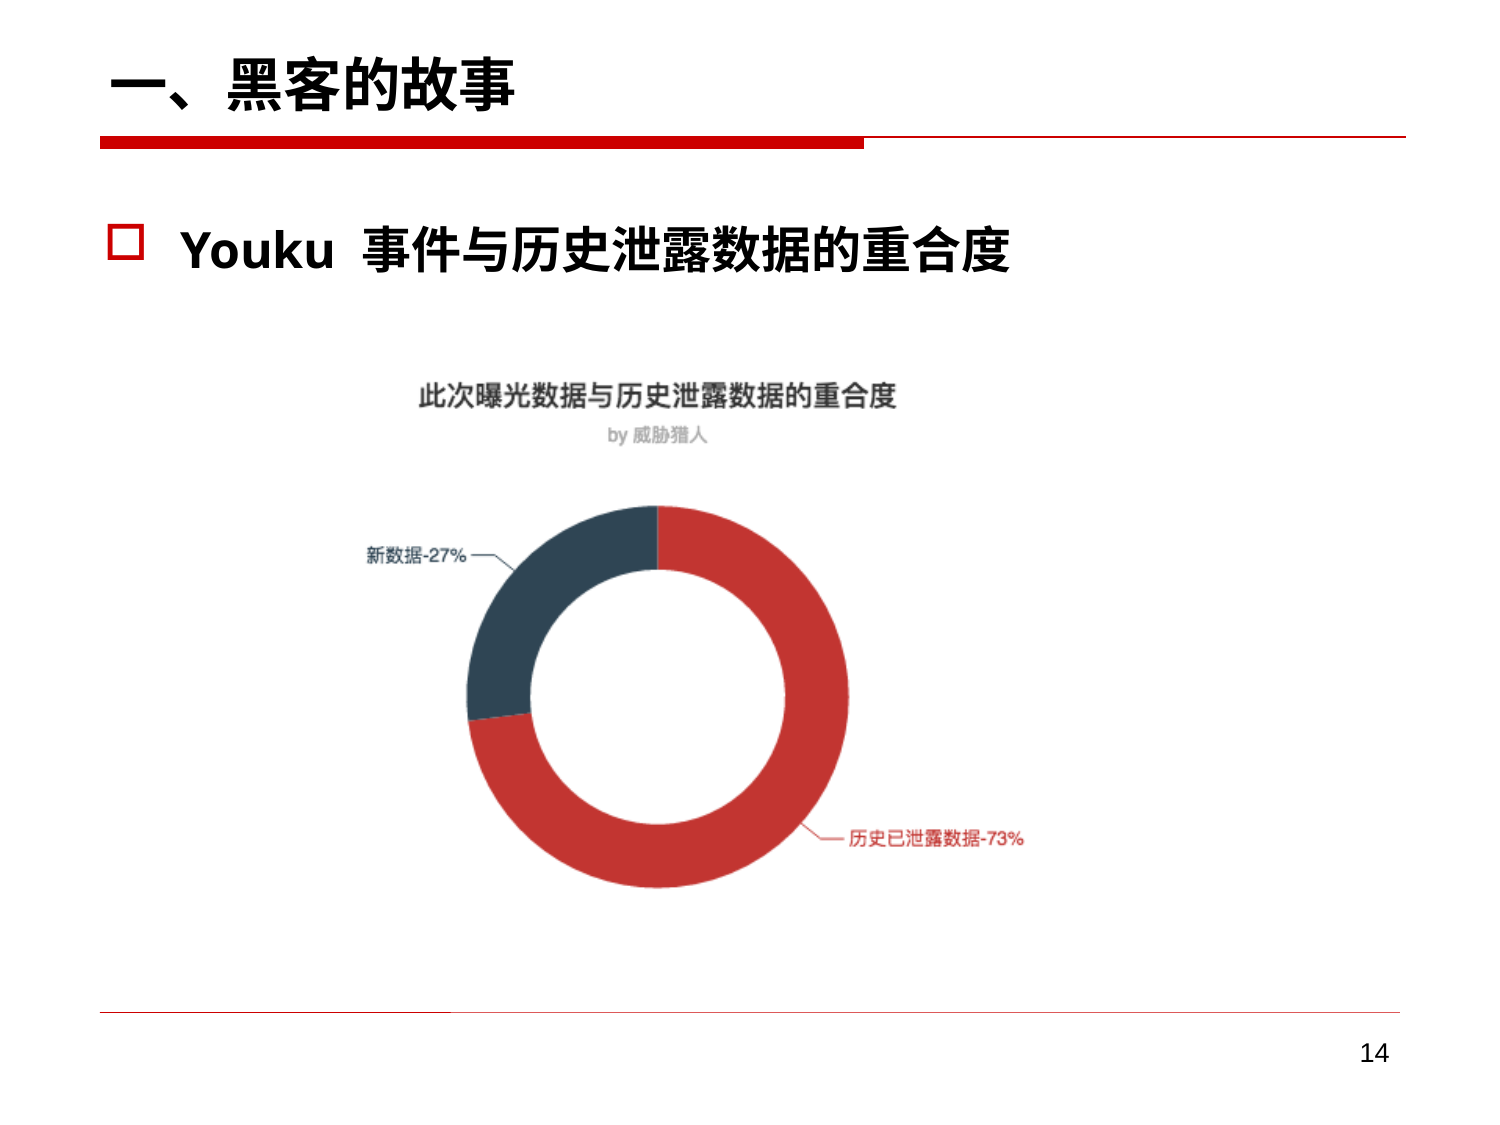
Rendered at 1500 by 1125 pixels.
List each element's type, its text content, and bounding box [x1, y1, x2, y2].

picture [338, 373, 1039, 912]
list Youku 事件与历史泄露数据的重合度 [88, 181, 1211, 315]
title 一、黑客的故事 [94, 8, 1407, 126]
